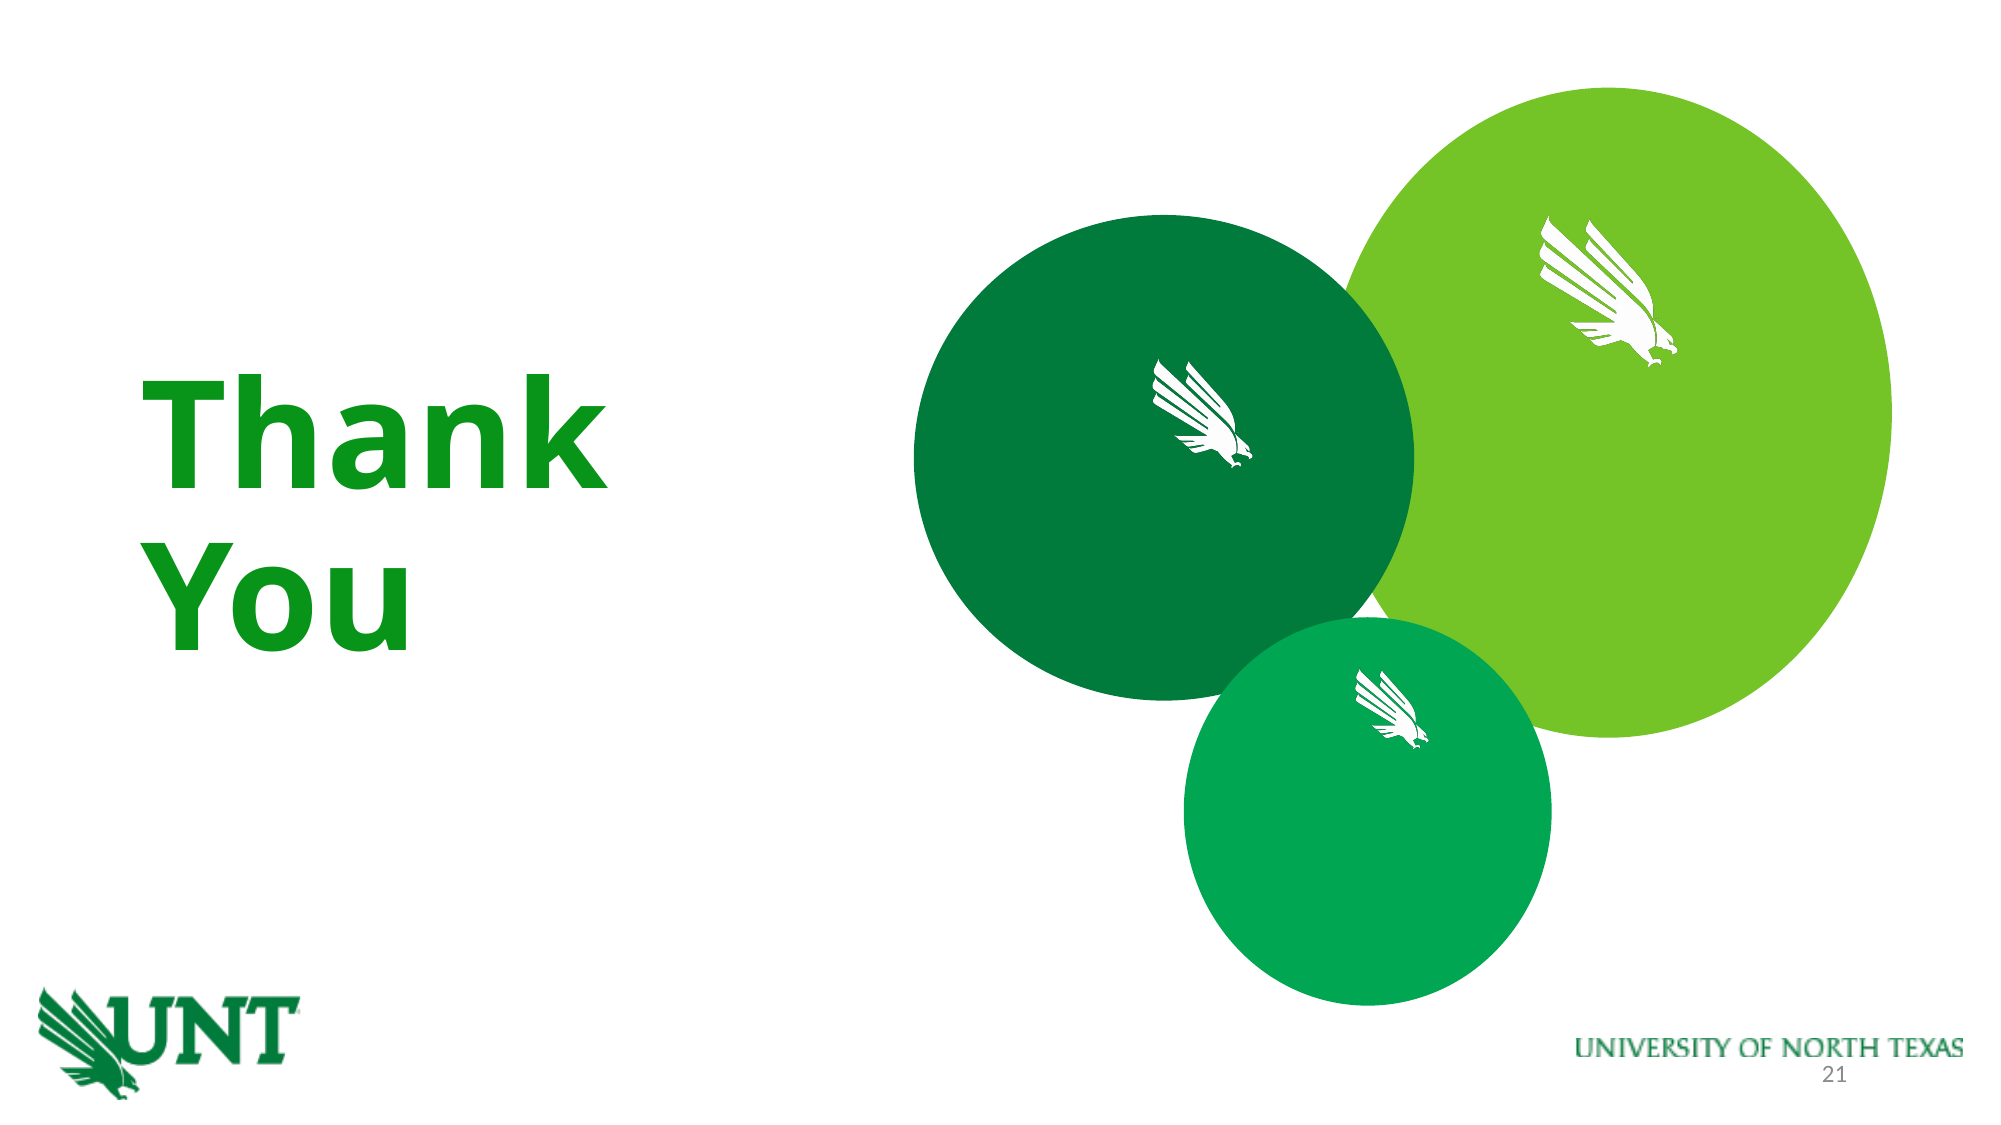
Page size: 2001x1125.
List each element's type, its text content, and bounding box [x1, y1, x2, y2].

slide_number 21 [1412, 1042, 1863, 1103]
picture [1152, 357, 1253, 468]
text_box [1182, 616, 1553, 1007]
picture [1355, 667, 1429, 749]
text_box [1345, 86, 1893, 739]
picture [1539, 214, 1678, 368]
picture [37, 986, 301, 1100]
text_box [912, 213, 1416, 702]
picture [1575, 1038, 1963, 1057]
title Thank You [125, 308, 771, 733]
